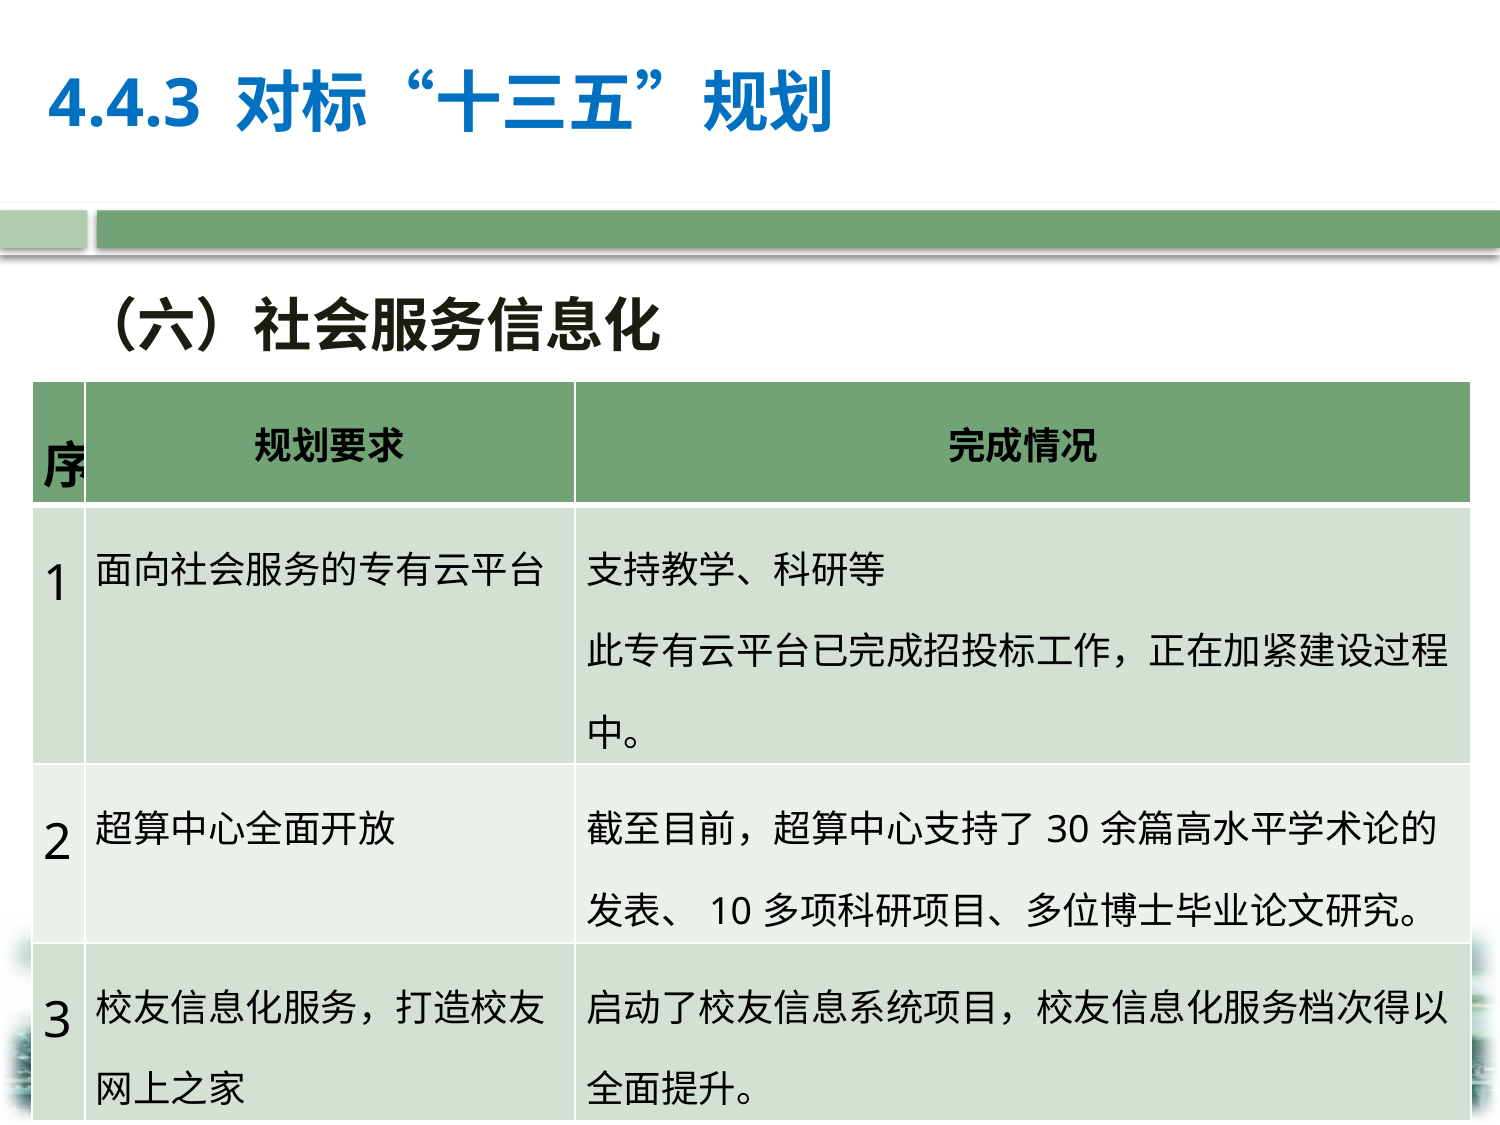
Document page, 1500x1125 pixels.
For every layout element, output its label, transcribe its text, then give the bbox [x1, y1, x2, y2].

table_header 完成情况 [576, 382, 1470, 502]
table_cell 支持教学、科研等 此专有云平台已完成招投标工作，正在加紧建设过程中。 [576, 508, 1470, 763]
picture [0, 911, 1500, 1125]
table_cell 面向社会服务的专有云平台 [86, 508, 574, 763]
table_header 序 [33, 382, 84, 502]
table_header 规划要求 [86, 382, 574, 502]
table_cell 超算中心全面开放 [86, 765, 574, 910]
table_cell 截至目前，超算中心支持了30余篇高水平学术论的发表、10多项科研项目、多位博士毕业论文研究。 [576, 765, 1470, 910]
text_box （六）社会服务信息化 [64, 283, 1077, 363]
table_cell 2 [33, 765, 84, 910]
text_box 4.4.3 对标“十三五”规划 [33, 33, 1500, 182]
table_cell 1 [33, 508, 84, 763]
